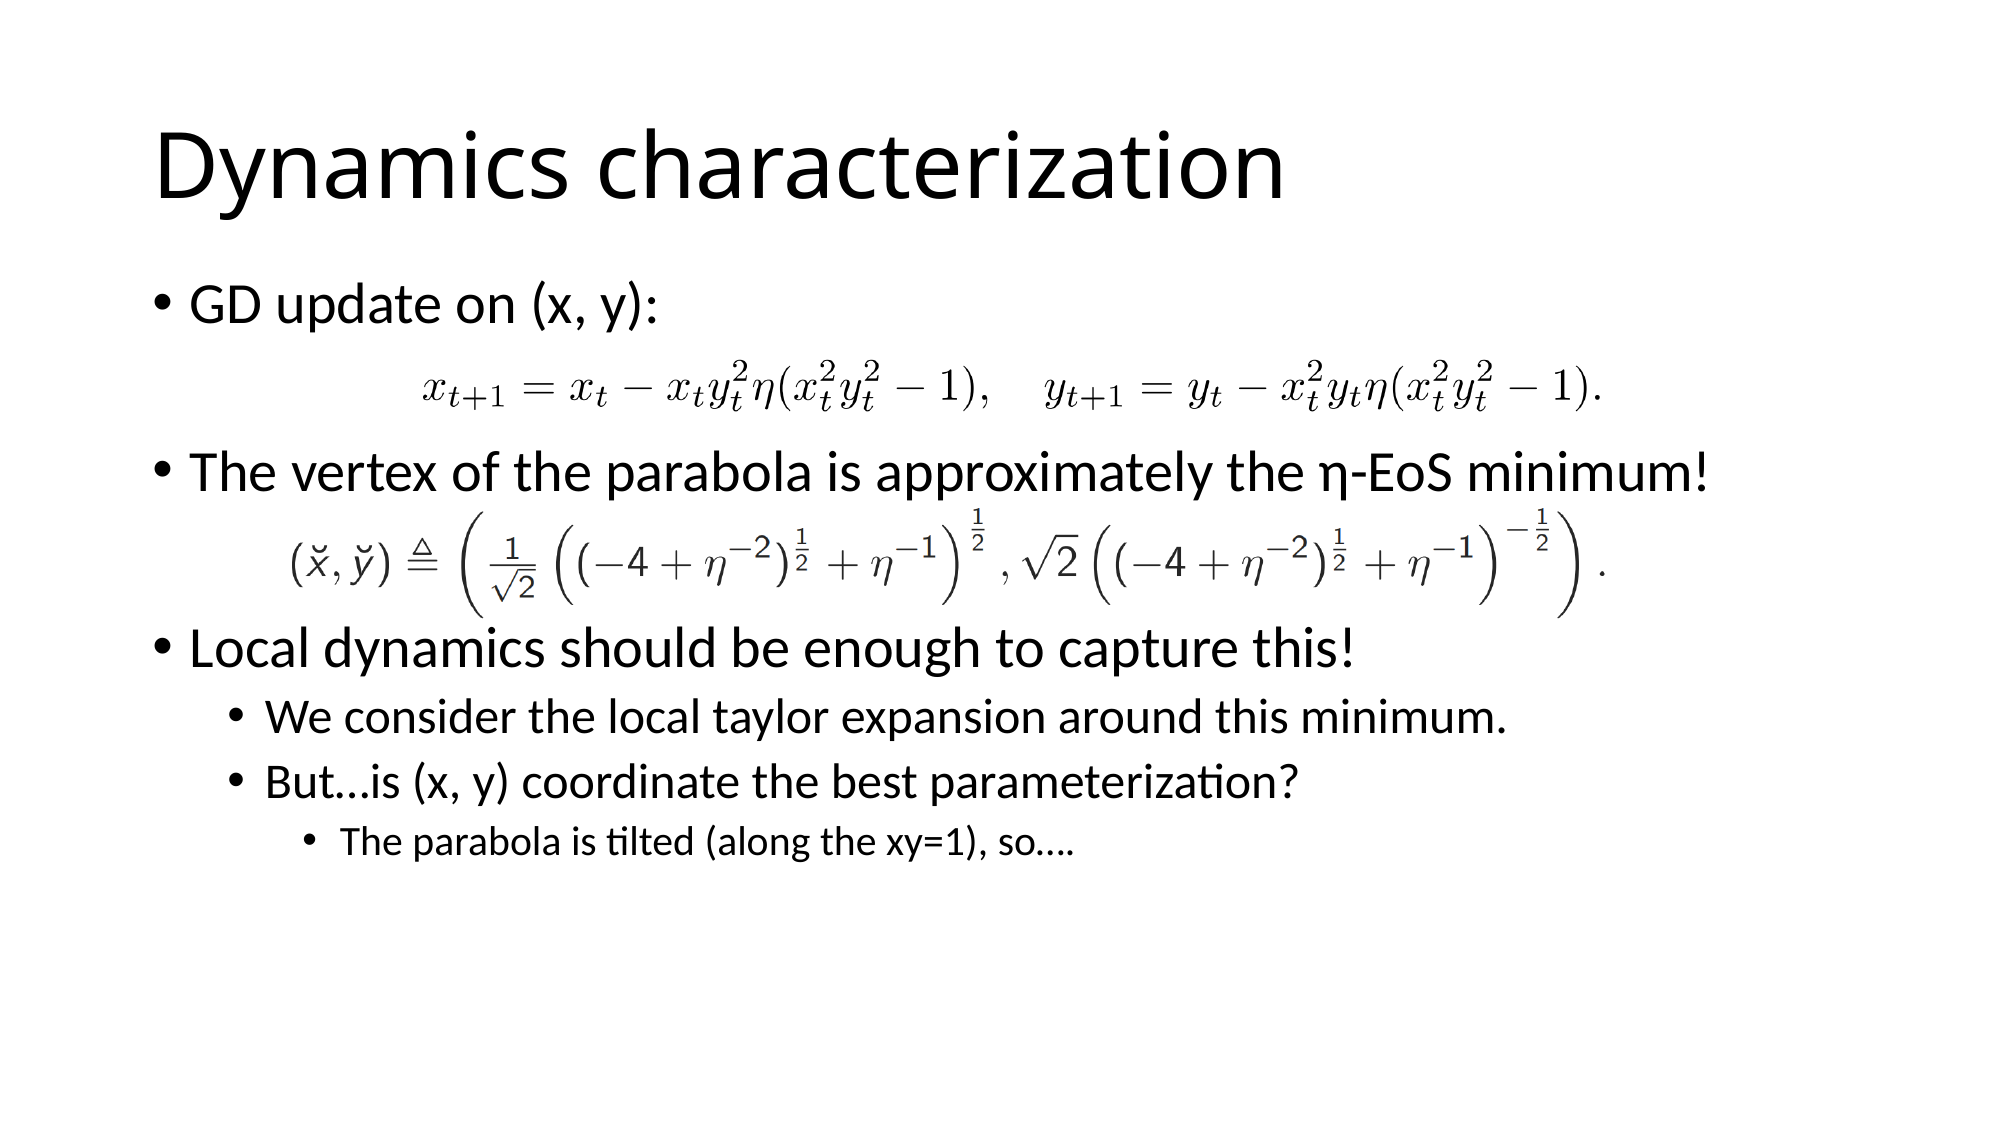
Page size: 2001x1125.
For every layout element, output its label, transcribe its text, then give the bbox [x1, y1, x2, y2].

list GD update on (x, y): The vertex of the parabola is approximately the η-EoS minimum! Local dynamics should be enough to capture this! We consider the local taylor expansion around this minimum. But…is (x, y) coordinate the best parameterization? The parabola is tilted (along the xy=1), so…. [137, 265, 1863, 1014]
picture [281, 504, 1610, 620]
picture [401, 353, 1615, 419]
title Dynamics characterization [137, 59, 1863, 265]
